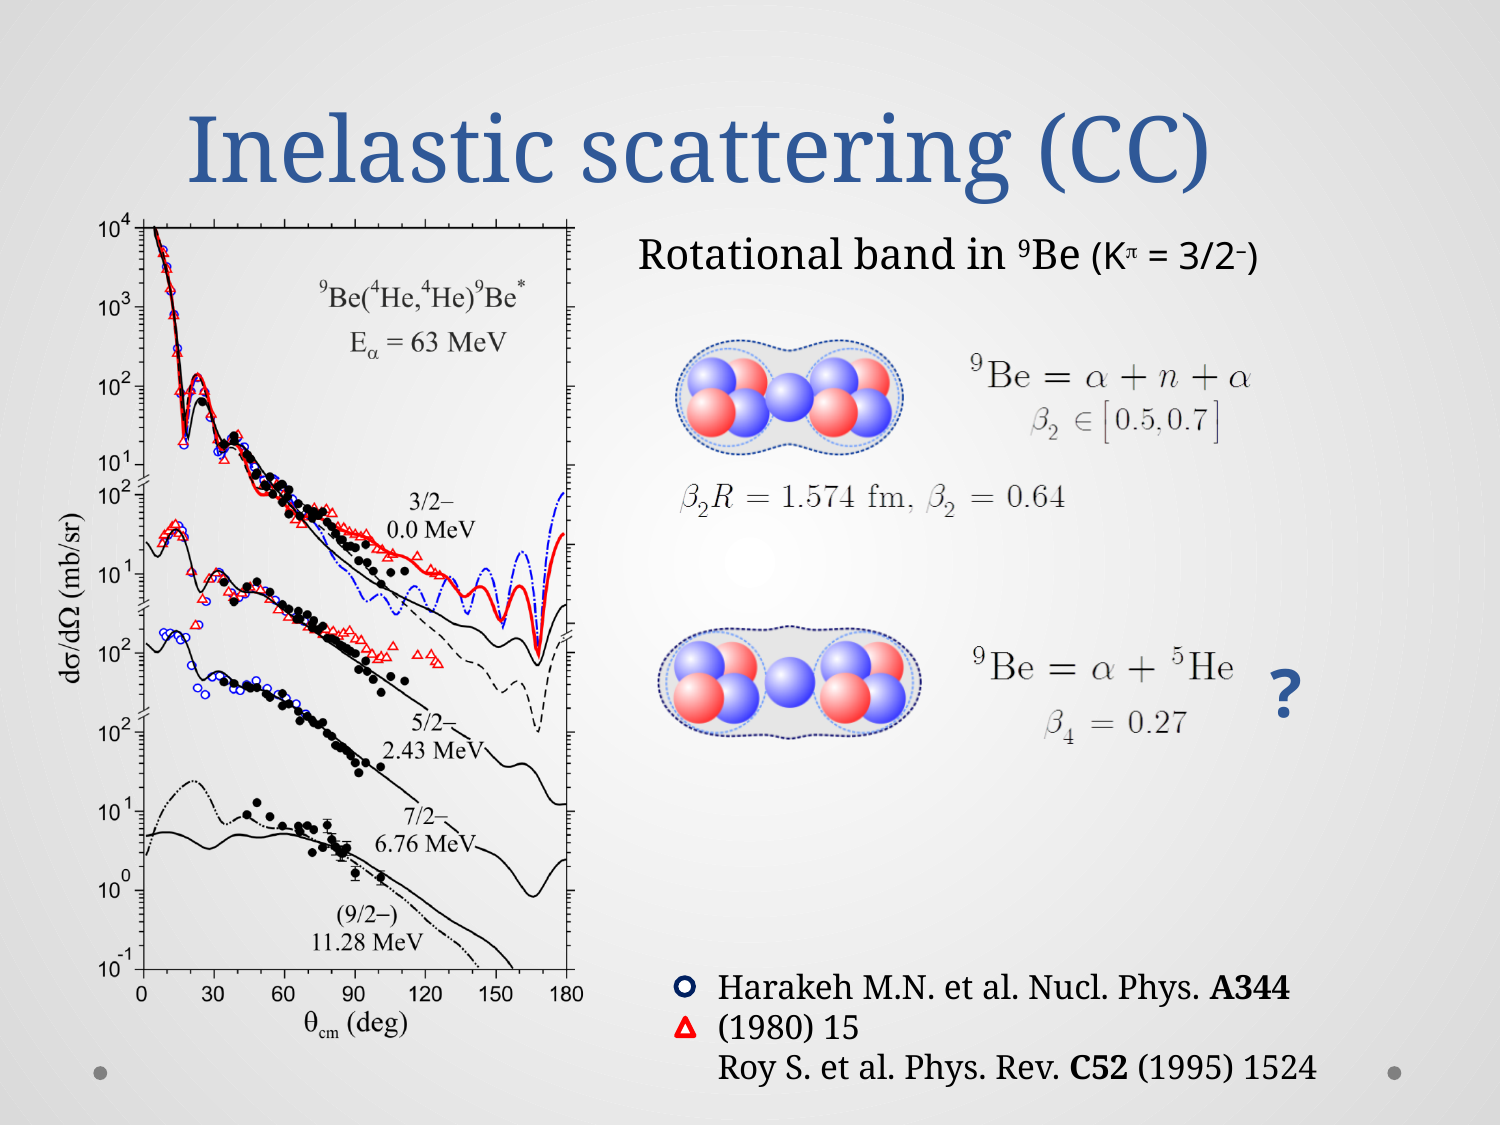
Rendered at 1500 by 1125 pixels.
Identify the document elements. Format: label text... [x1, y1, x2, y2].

picture [675, 339, 1260, 524]
title Inelastic scattering (CC) [75, 45, 1325, 209]
text_box Harakeh M.N. et al. Nucl. Phys. A344 (1980) 15 Roy S. et al. Phys. Rev. C52 (1995) 1524 [702, 959, 1376, 1094]
text_box ? [1255, 642, 1318, 738]
text_box Rotational band in 9Be (Kp = 3/2–) [623, 220, 1273, 286]
picture [657, 625, 923, 740]
picture [967, 631, 1240, 751]
text_box [673, 975, 696, 998]
picture [46, 195, 591, 1047]
text_box [674, 1015, 697, 1039]
